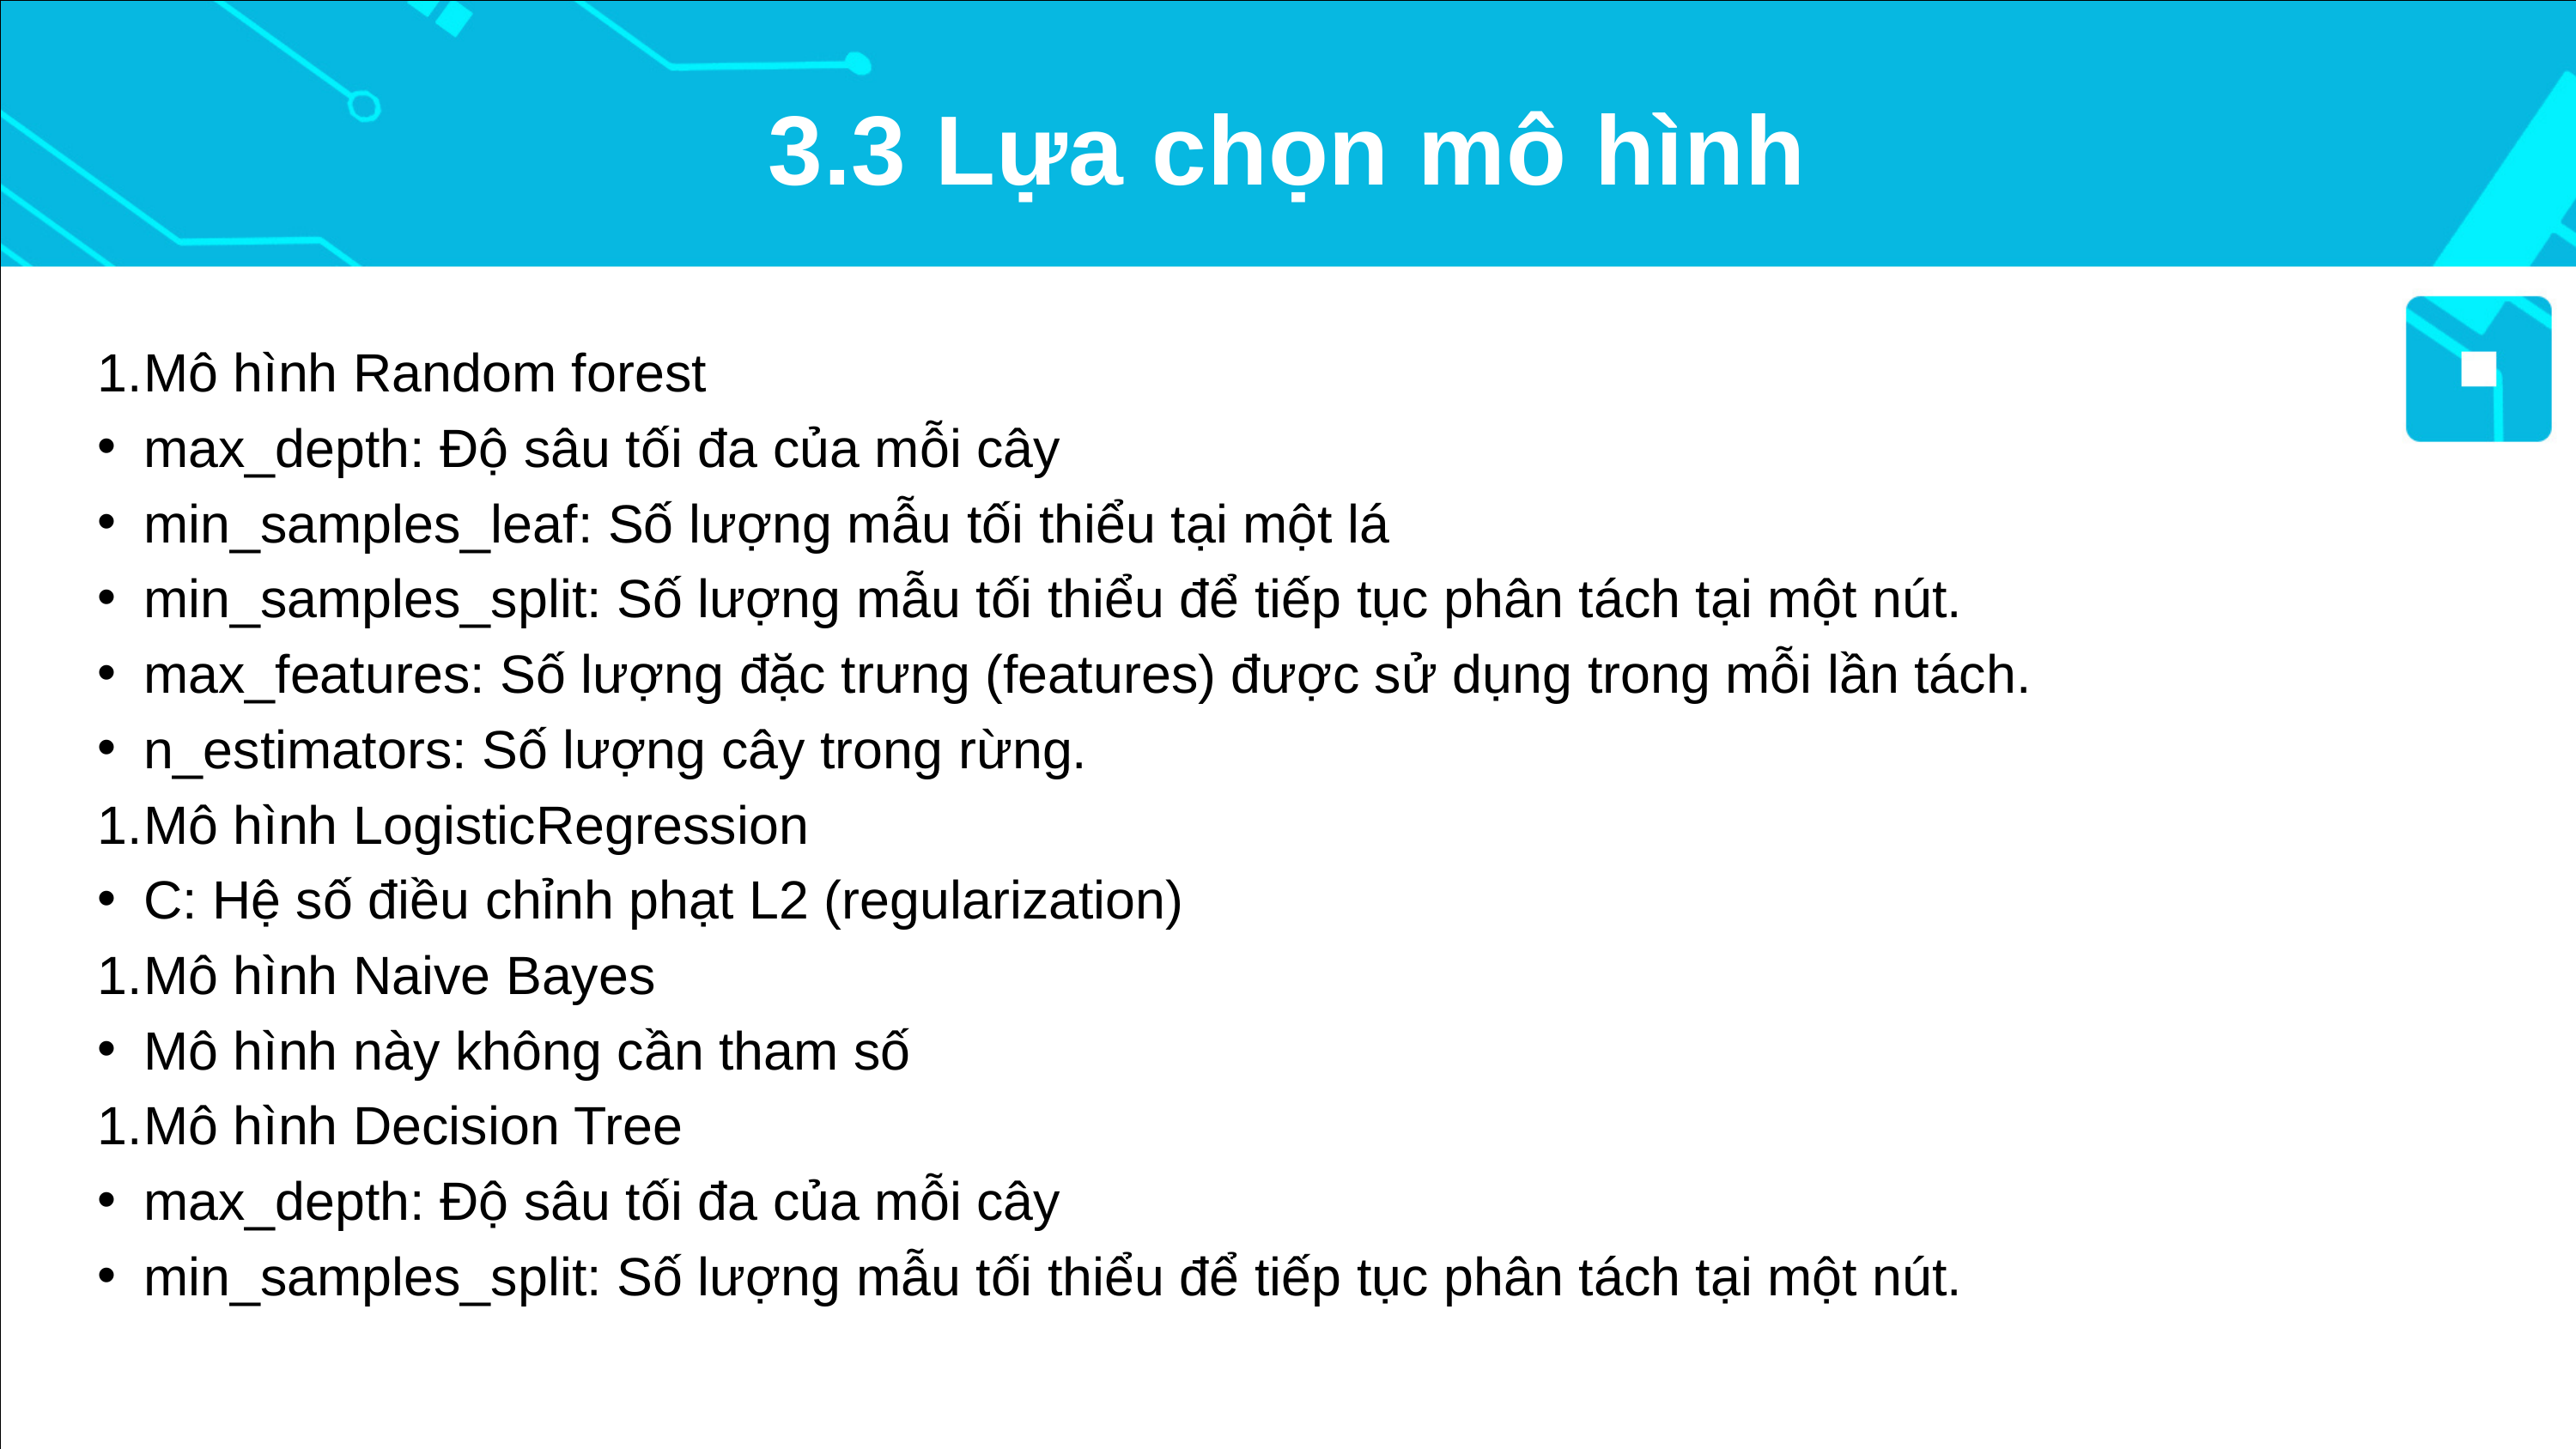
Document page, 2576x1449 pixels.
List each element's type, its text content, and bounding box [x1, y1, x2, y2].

text_box 3.3 Lựa chọn mô hình [7, 86, 2569, 205]
text_box [0, 0, 2576, 1449]
text_box Mô hình Random forest max_depth: Độ sâu tối đa của mỗi cây min_samples_leaf: Số lượng mẫu tối thiểu tại một lá min_samples_split: Số lượng mẫu tối thiểu để tiếp tục phân tách tại một nút. max_features: Số lượng đặc trưng (features) được sử dụng trong mỗi lần tách. n_estimators: Số lượng cây trong rừng. Mô hình LogisticRegression C: Hệ số điều chỉnh phạt L2 (regularization) Mô hình Naive Bayes Mô hình này không cần tham số Mô hình Decision Tree max_depth: Độ sâu tối đa của mỗi cây min_samples_split: Số lượng mẫu tối thiểu để tiếp tục phân tách tại một nút. [52, 327, 2524, 1307]
